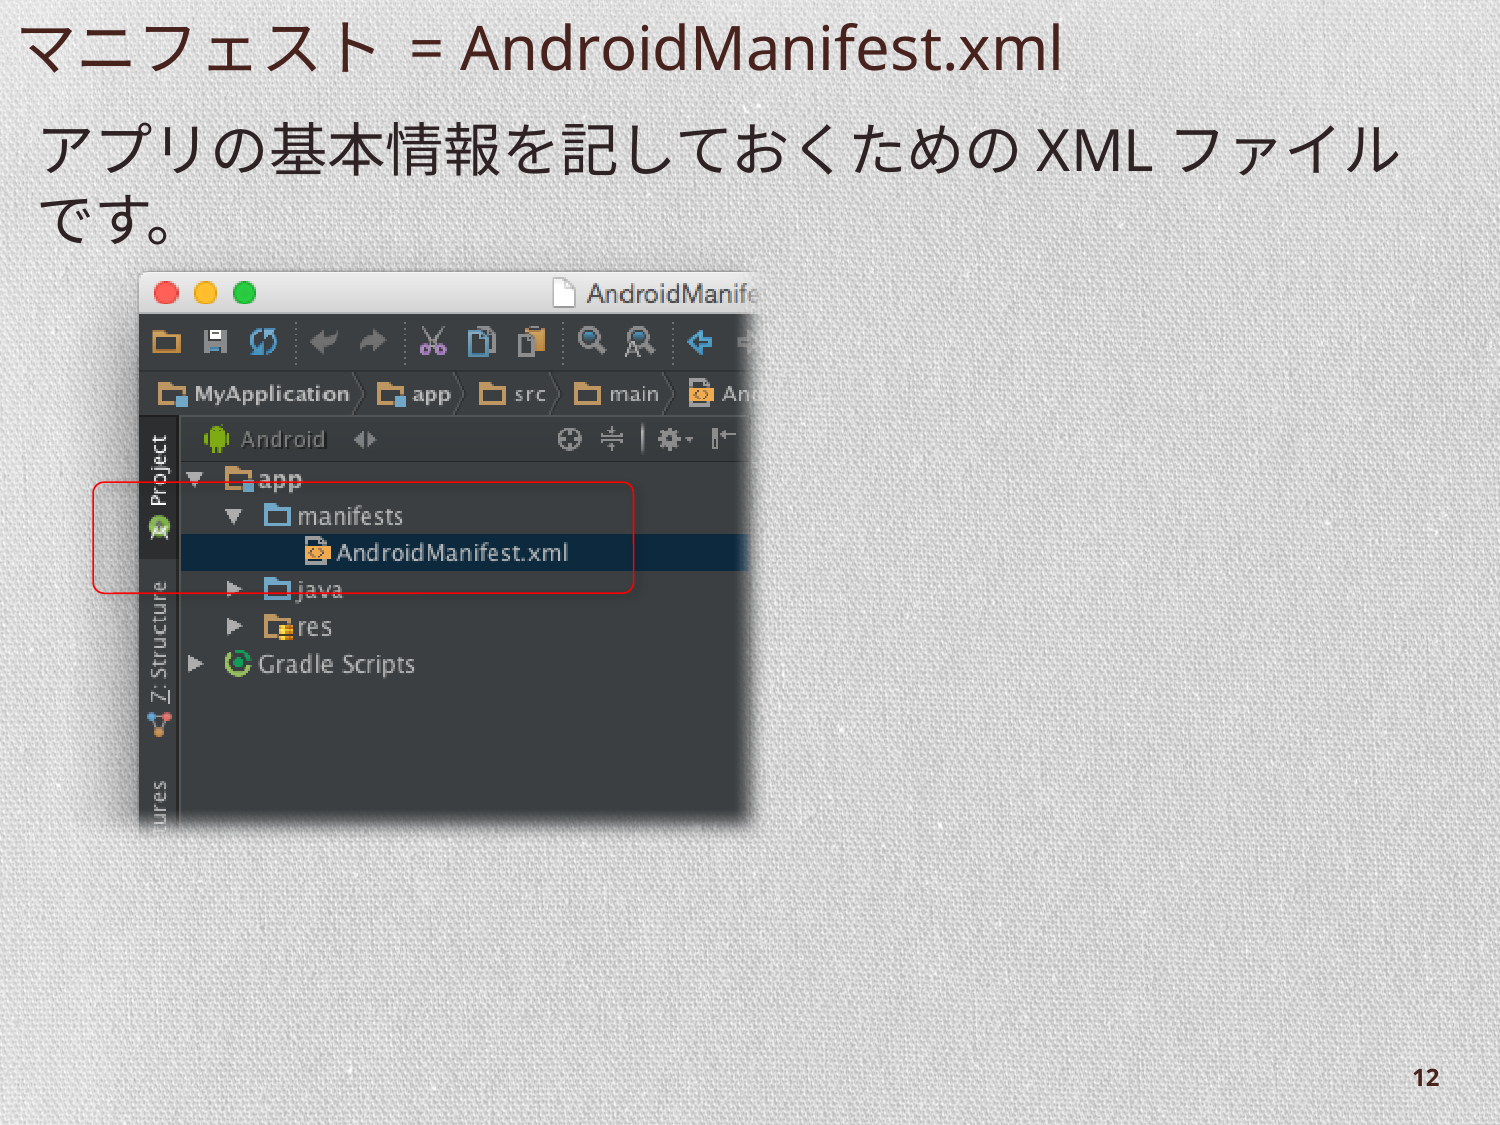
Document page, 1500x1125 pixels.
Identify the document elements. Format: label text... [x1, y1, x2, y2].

picture [29, 207, 768, 843]
title マニフェスト = AndroidManifest.xml [0, 1, 1500, 91]
text_box アプリの基本情報を記しておくためのXMLファイルです。 [21, 105, 1451, 261]
slide_number 12 [1310, 1054, 1455, 1103]
